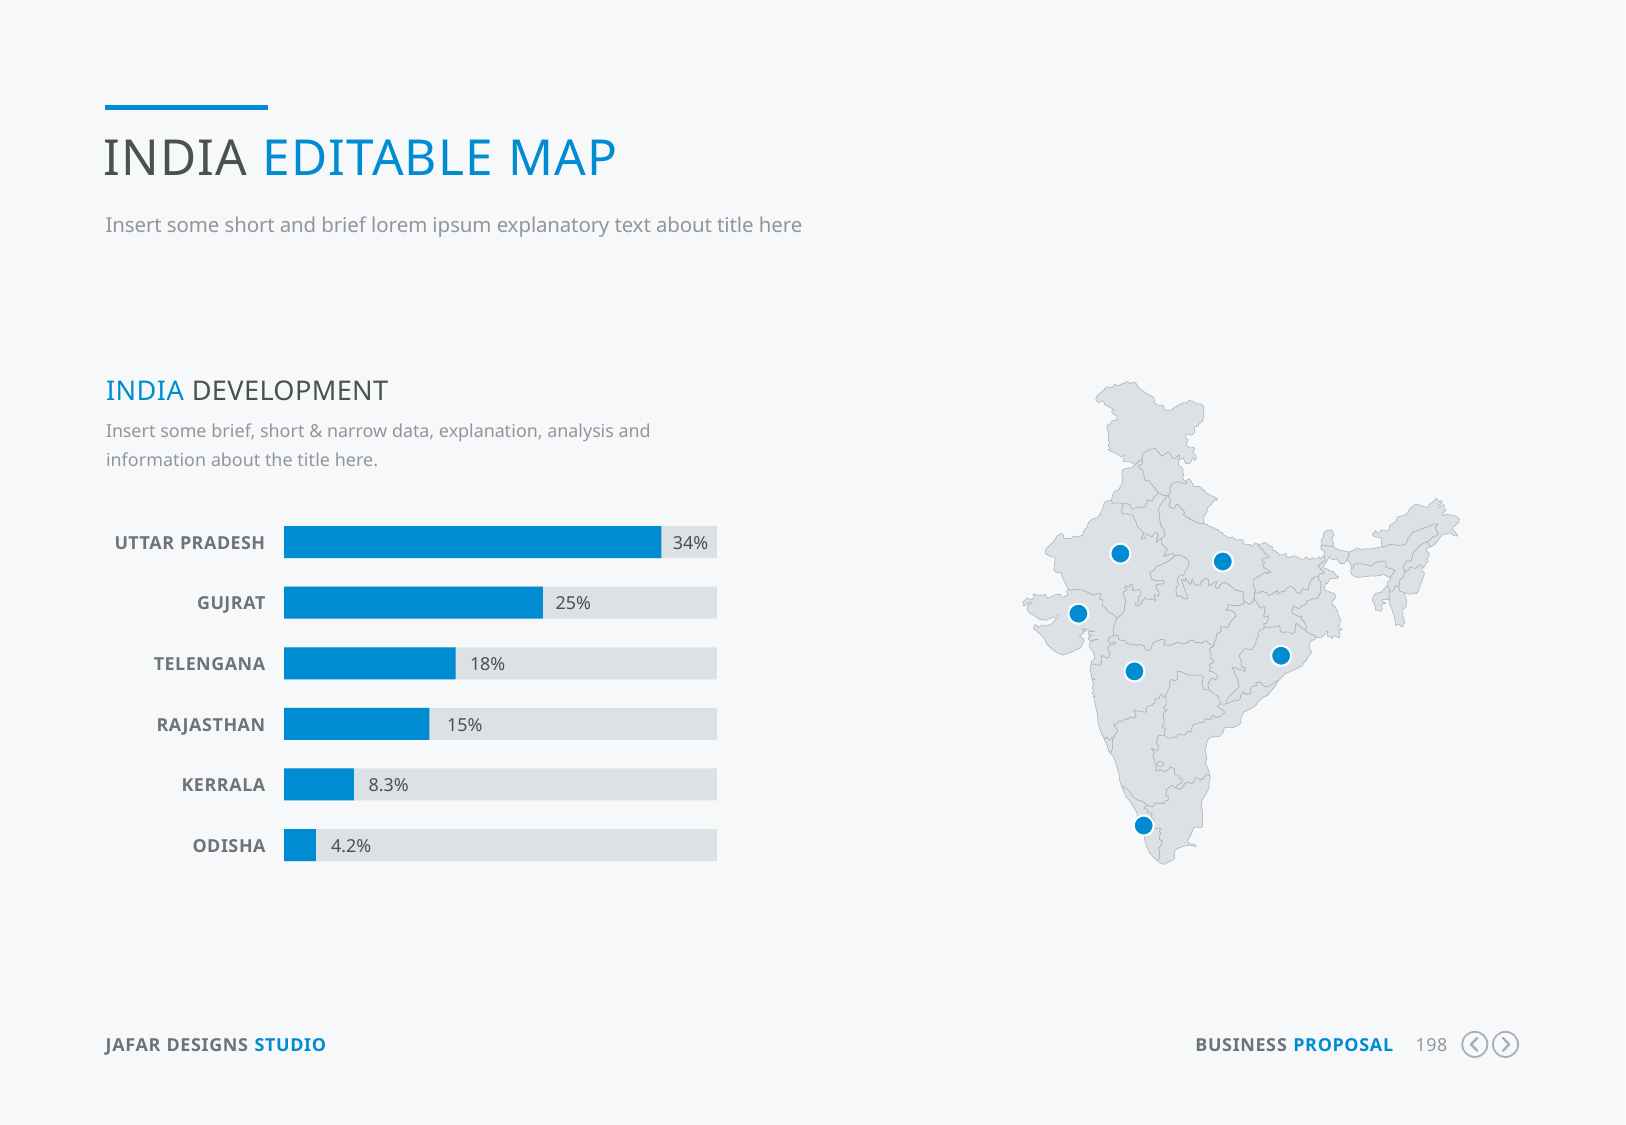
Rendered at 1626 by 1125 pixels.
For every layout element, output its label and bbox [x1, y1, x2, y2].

text_box [1022, 381, 1460, 865]
text_box [284, 586, 718, 619]
text_box [106, 712, 266, 735]
text_box [284, 526, 718, 559]
text_box [284, 707, 718, 740]
text_box [106, 591, 266, 614]
text_box [106, 413, 717, 470]
list [103, 125, 1518, 188]
text_box [106, 373, 717, 407]
text_box [284, 647, 718, 680]
text_box [284, 768, 718, 801]
list [105, 209, 1519, 241]
text_box [106, 773, 266, 796]
text_box [106, 531, 266, 553]
text_box [106, 834, 266, 856]
text_box [284, 829, 718, 862]
text_box [106, 652, 266, 675]
